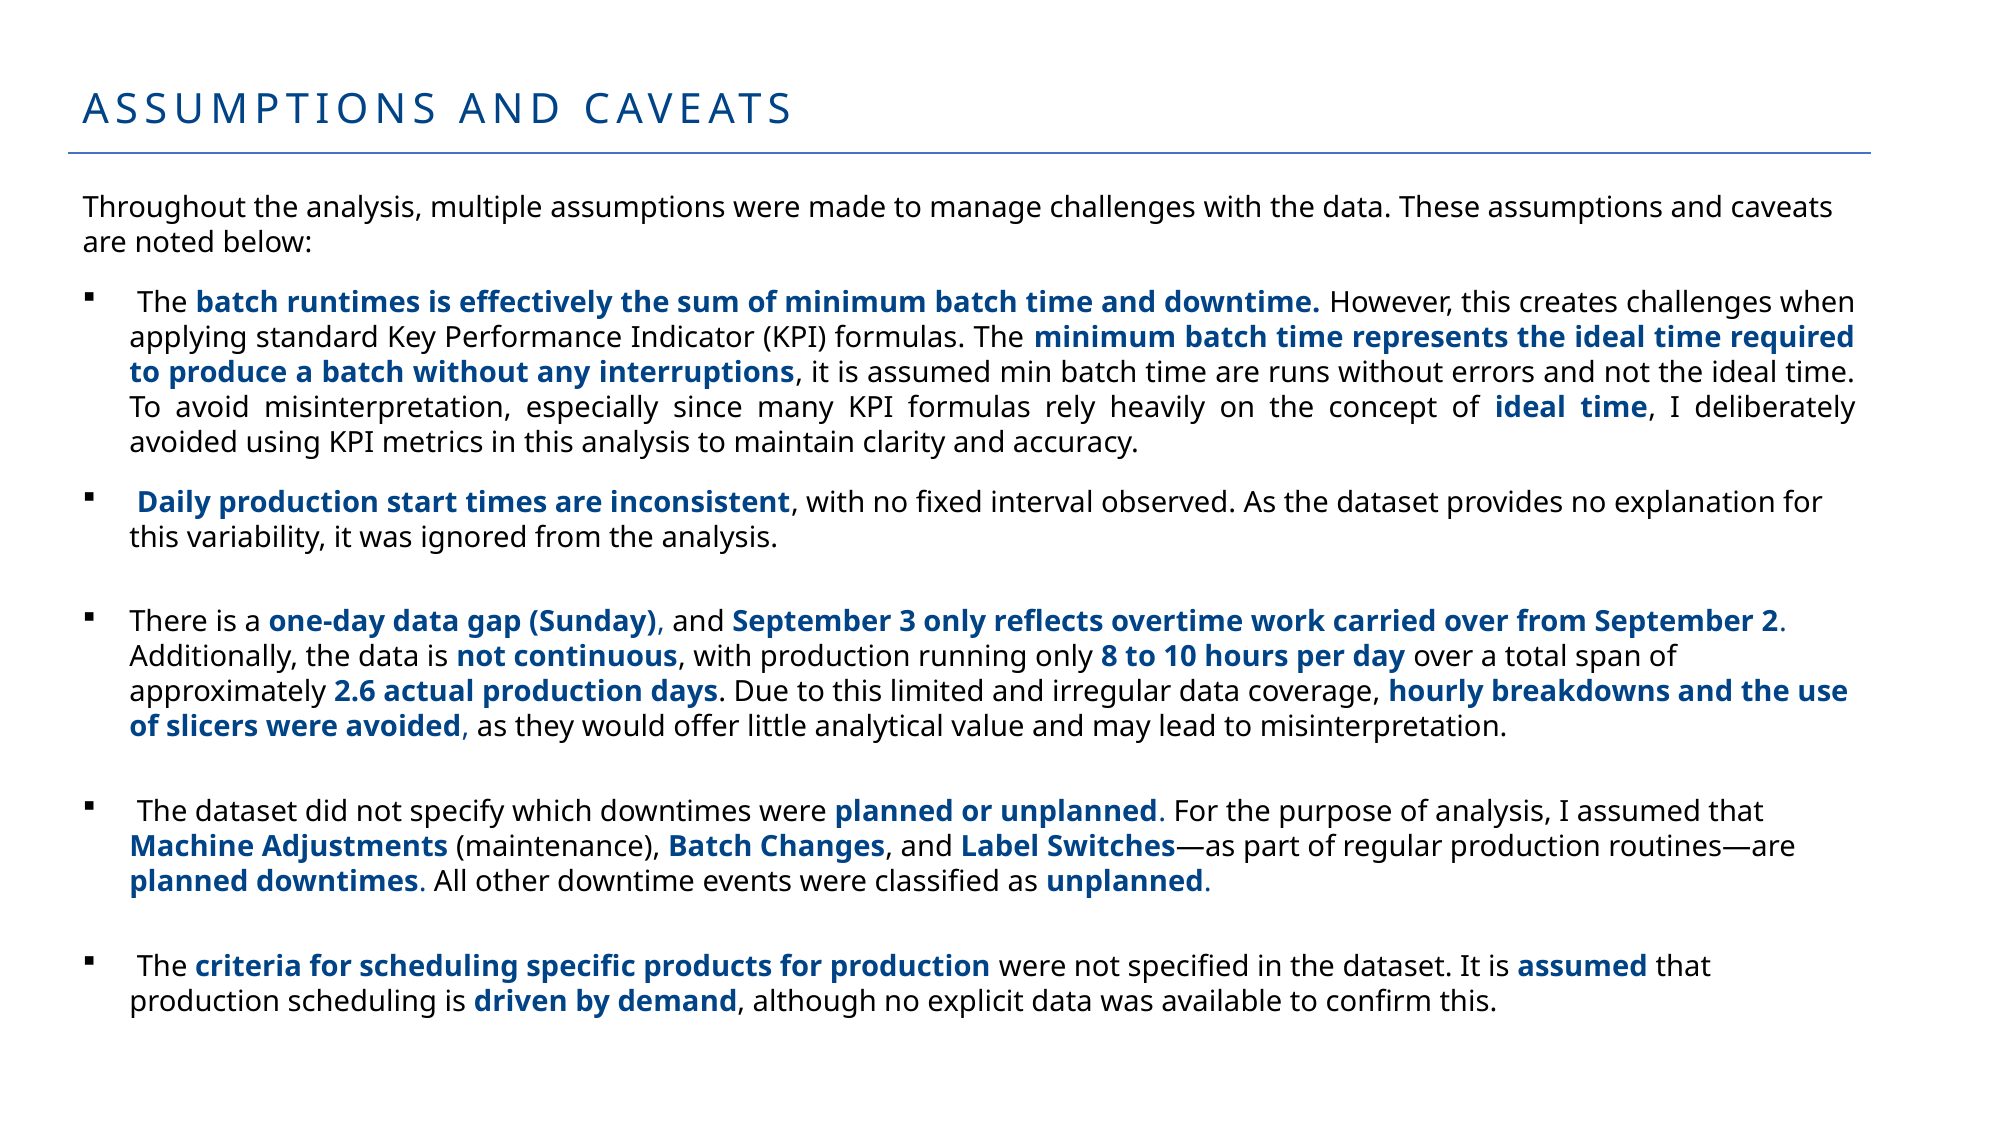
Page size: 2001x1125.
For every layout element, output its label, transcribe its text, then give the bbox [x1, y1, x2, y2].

text_box Throughout the analysis, multiple assumptions were made to manage challenges with the data. These assumptions and caveats are noted below: The batch runtimes is effectively the sum of minimum batch time and downtime. However, this creates challenges when applying standard Key Performance Indicator (KPI) formulas. The minimum batch time represents the ideal time required to produce a batch without any interruptions, it is assumed min batch time are runs without errors and not the ideal time. To avoid misinterpretation, especially since many KPI formulas rely heavily on the concept of ideal time, I deliberately avoided using KPI metrics in this analysis to maintain clarity and accuracy. Daily production start times are inconsistent, with no fixed interval observed. As the dataset provides no explanation for this variability, it was ignored from the analysis. There is a one-day data gap (Sunday), and September 3 only reflects overtime work carried over from September 2. Additionally, the data is not continuous, with production running only 8 to 10 hours per day over a total span of approximately 2.6 actual production days. Due to this limited and irregular data coverage, hourly breakdowns and the use of slicers were avoided, as they would offer little analytical value and may lead to misinterpretation. The dataset did not specify which downtimes were planned or unplanned. For the purpose of analysis, I assumed that Machine Adjustments (maintenance), Batch Changes, and Label Switches—as part of regular production routines—are planned downtimes. All other downtime events were classified as unplanned. The criteria for scheduling specific products for production were not specified in the dataset. It is assumed that production scheduling is driven by demand, although no explicit data was available to confirm this. [67, 180, 1871, 1025]
text_box ASSUMPTIONS AND CAVEATS [67, 74, 1376, 140]
